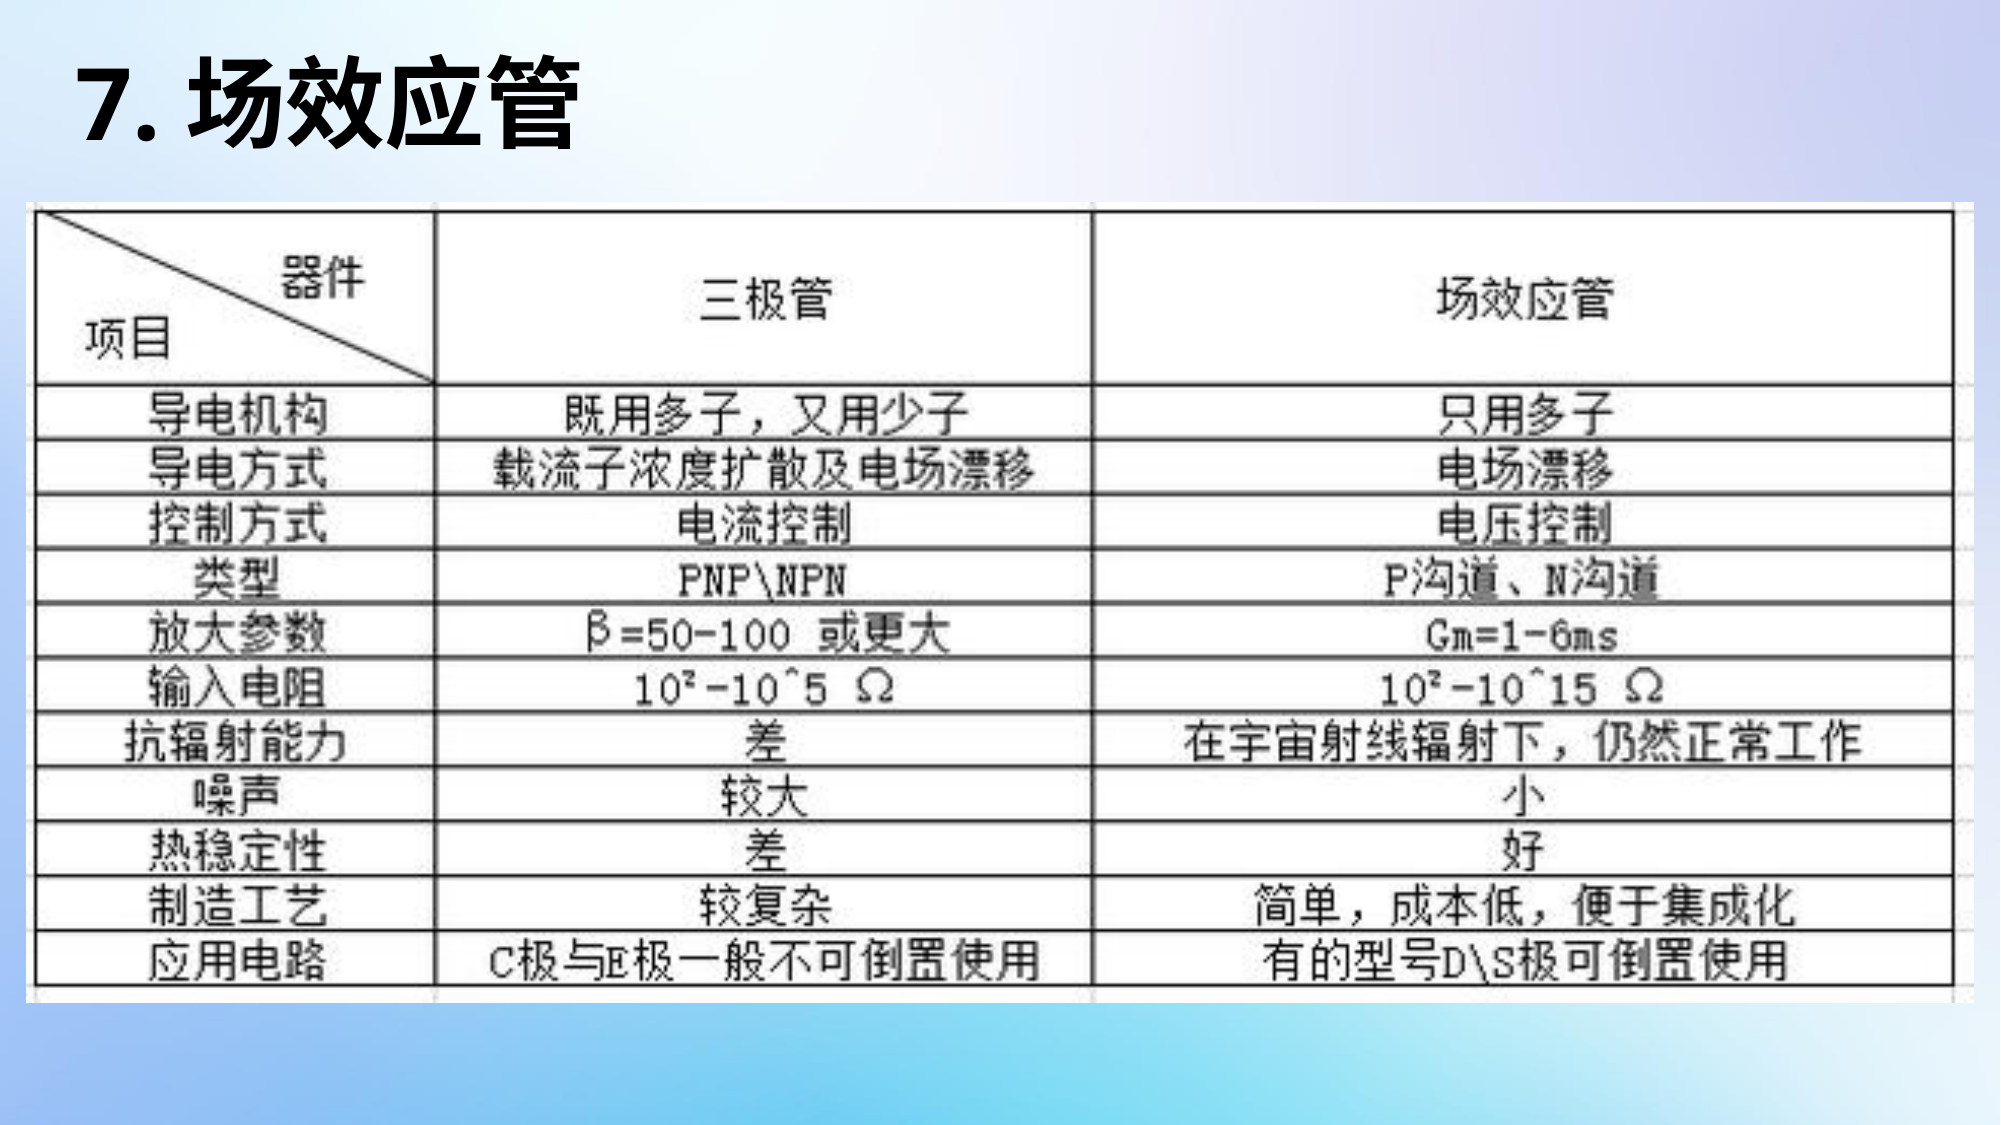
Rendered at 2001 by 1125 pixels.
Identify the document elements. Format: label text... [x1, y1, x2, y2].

picture [0, 0, 2000, 1125]
text_box 7.场效应管 [60, 32, 825, 168]
